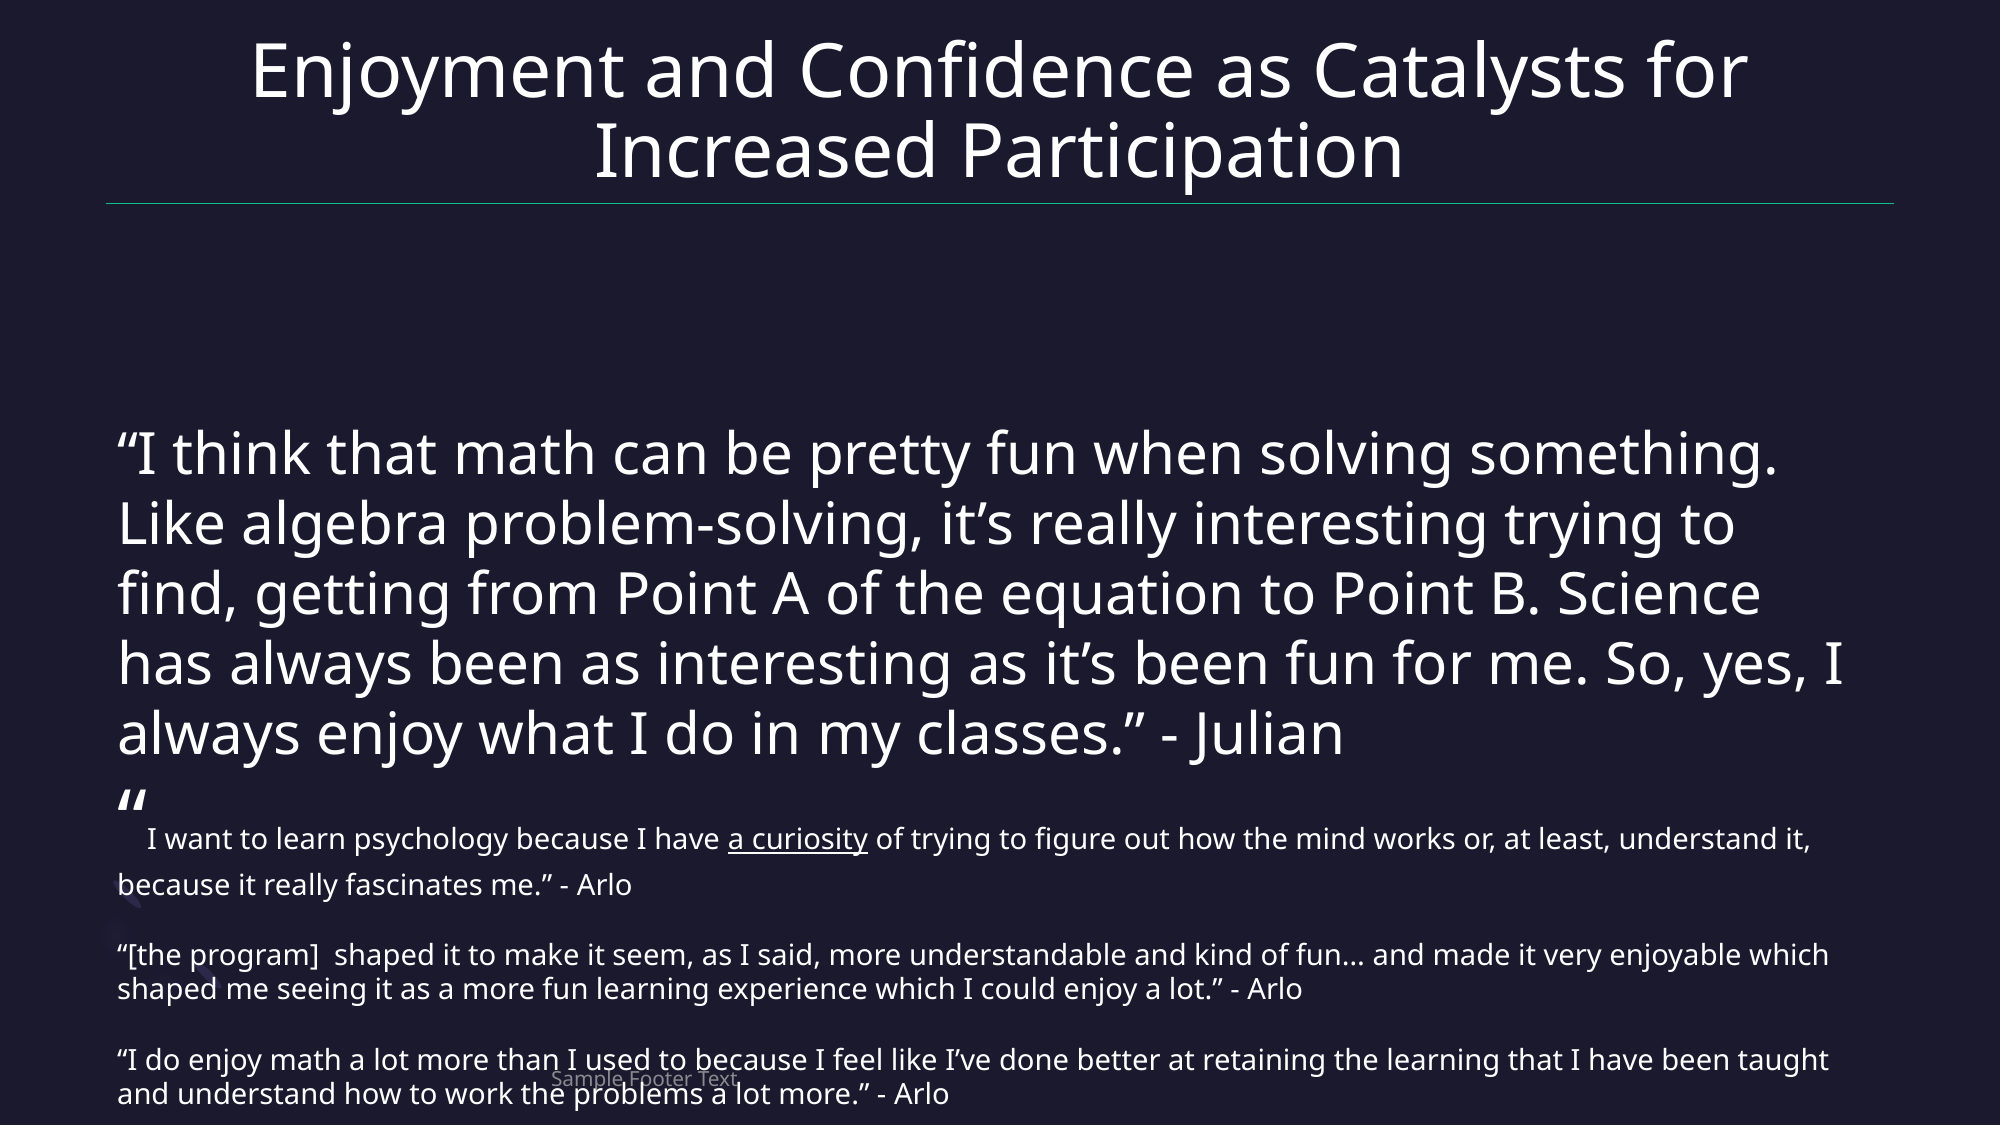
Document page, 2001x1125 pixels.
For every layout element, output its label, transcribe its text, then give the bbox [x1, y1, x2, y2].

title Enjoyment and Confidence as Catalysts for Increased Participation [90, 32, 1910, 251]
text_box “I think that math can be pretty fun when solving something. Like algebra problem-solving, it’s really interesting trying to find, getting from Point A of the equation to Point B. Science has always been as interesting as it’s been fun for me. So, yes, I always enjoy what I do in my classes.” - Julian “I want to learn psychology because I have a curiosity of trying to figure out how the mind works or, at least, understand it, because it really fascinates me.” - Arlo “[the program] shaped it to make it seem, as I said, more understandable and kind of fun… and made it very enjoyable which shaped me seeing it as a more fun learning experience which I could enjoy a lot.” - Arlo “I do enjoy math a lot more than I used to because I feel like I’ve done better at retaining the learning that I have been taught and understand how to work the problems a lot more.” - Arlo [101, 308, 1885, 1125]
